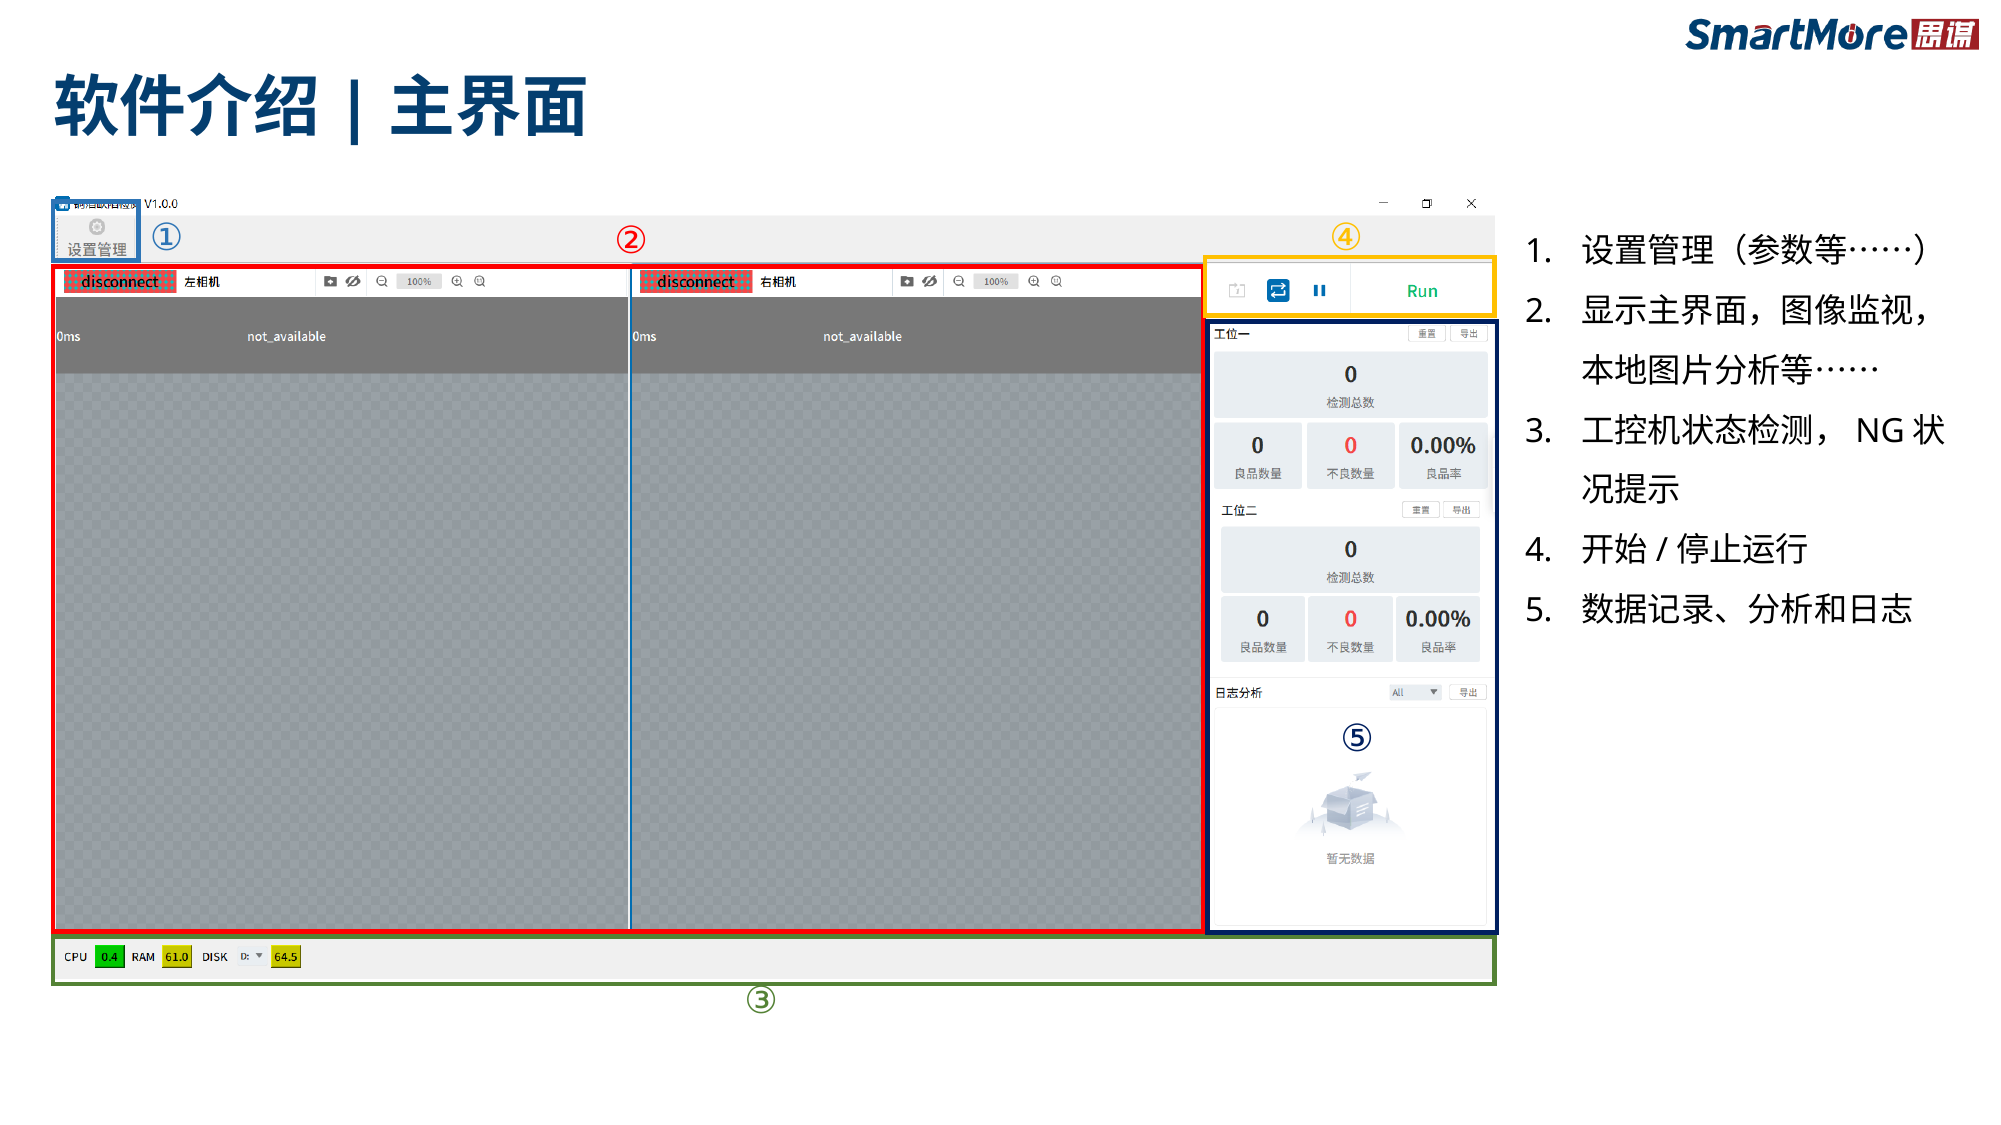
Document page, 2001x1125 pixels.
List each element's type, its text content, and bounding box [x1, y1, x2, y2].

text_box 设置管理（参数等……） 显示主界面，图像监视，本地图片分析等…… 工控机状态检测，NG状况提示 开始/停止运行 数据记录、分析和日志 [1510, 201, 1987, 636]
title 软件介绍|主界面 [53, 72, 1952, 145]
picture [1685, 18, 1979, 50]
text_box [53, 196, 1498, 1028]
